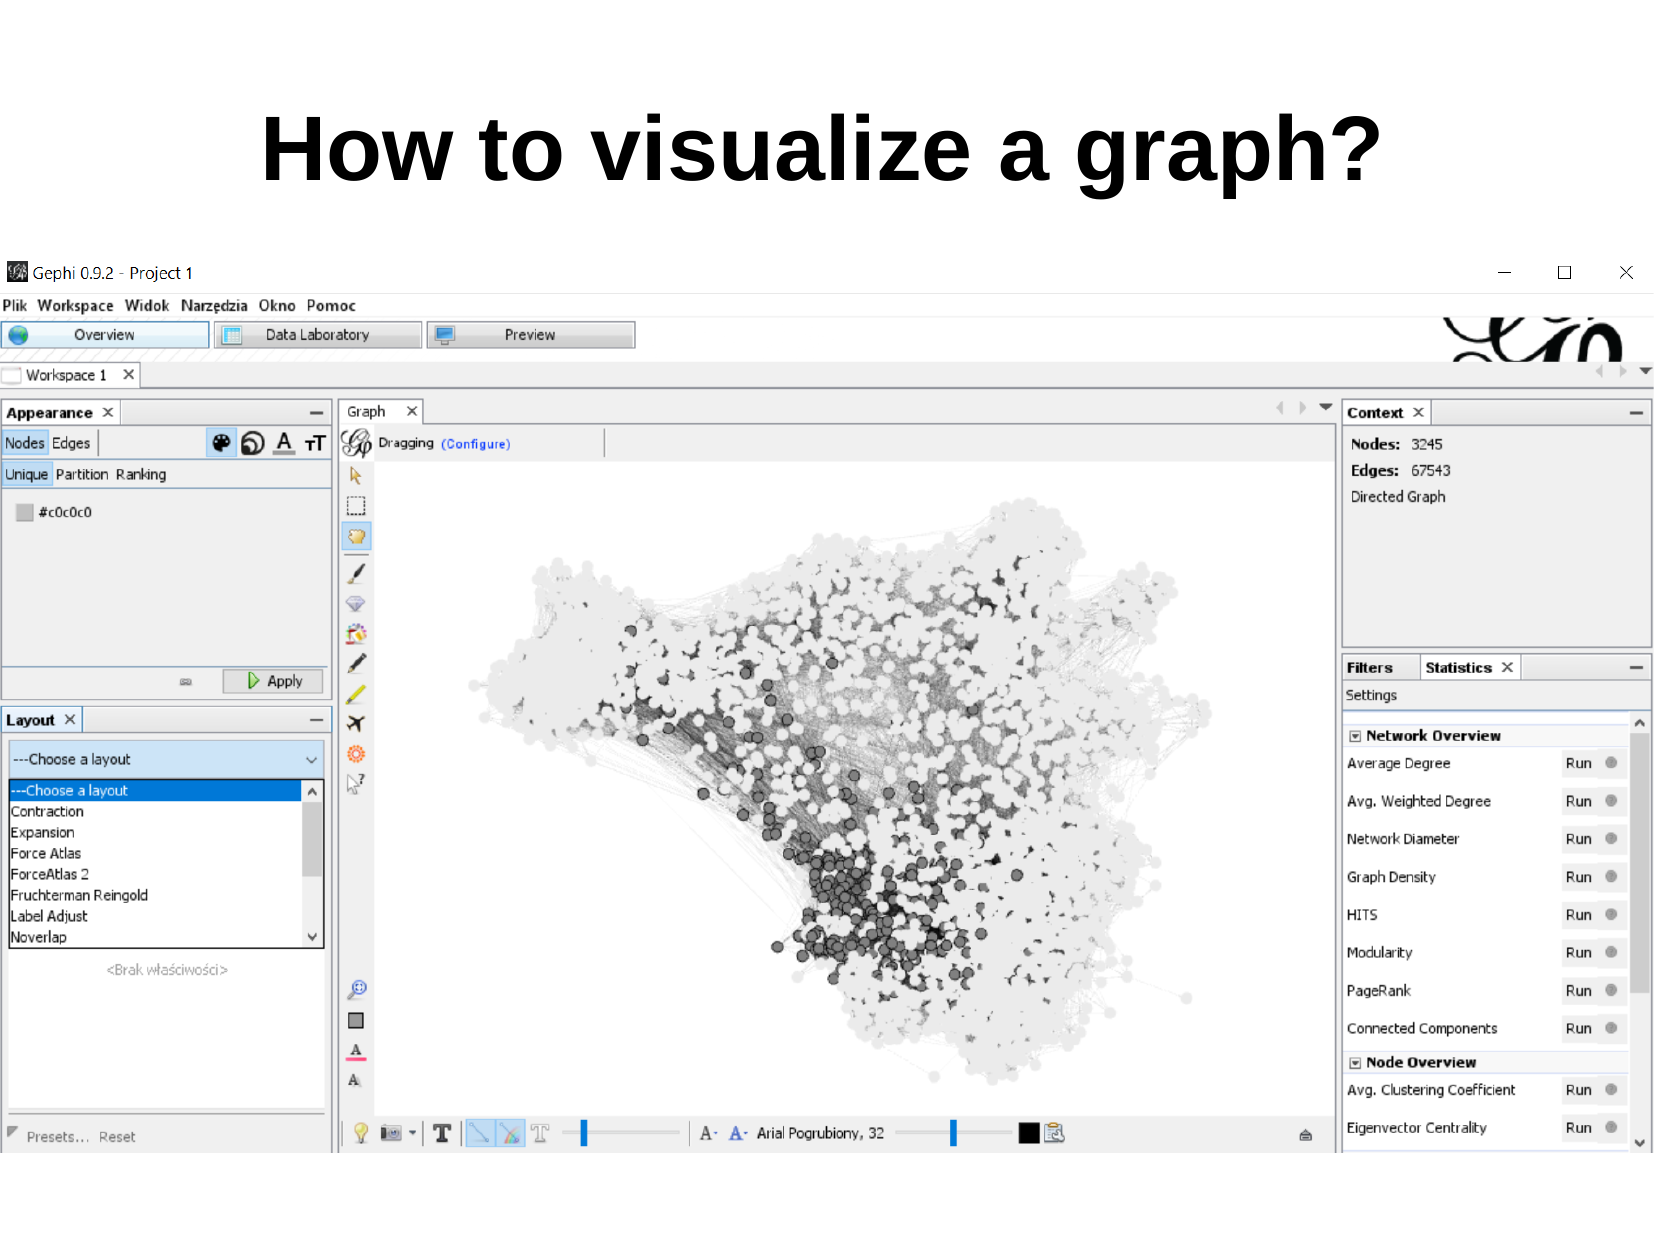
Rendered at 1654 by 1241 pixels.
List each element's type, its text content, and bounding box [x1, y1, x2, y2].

picture [0, 253, 1654, 1153]
title How to visualize a graph? [82, 49, 1565, 250]
